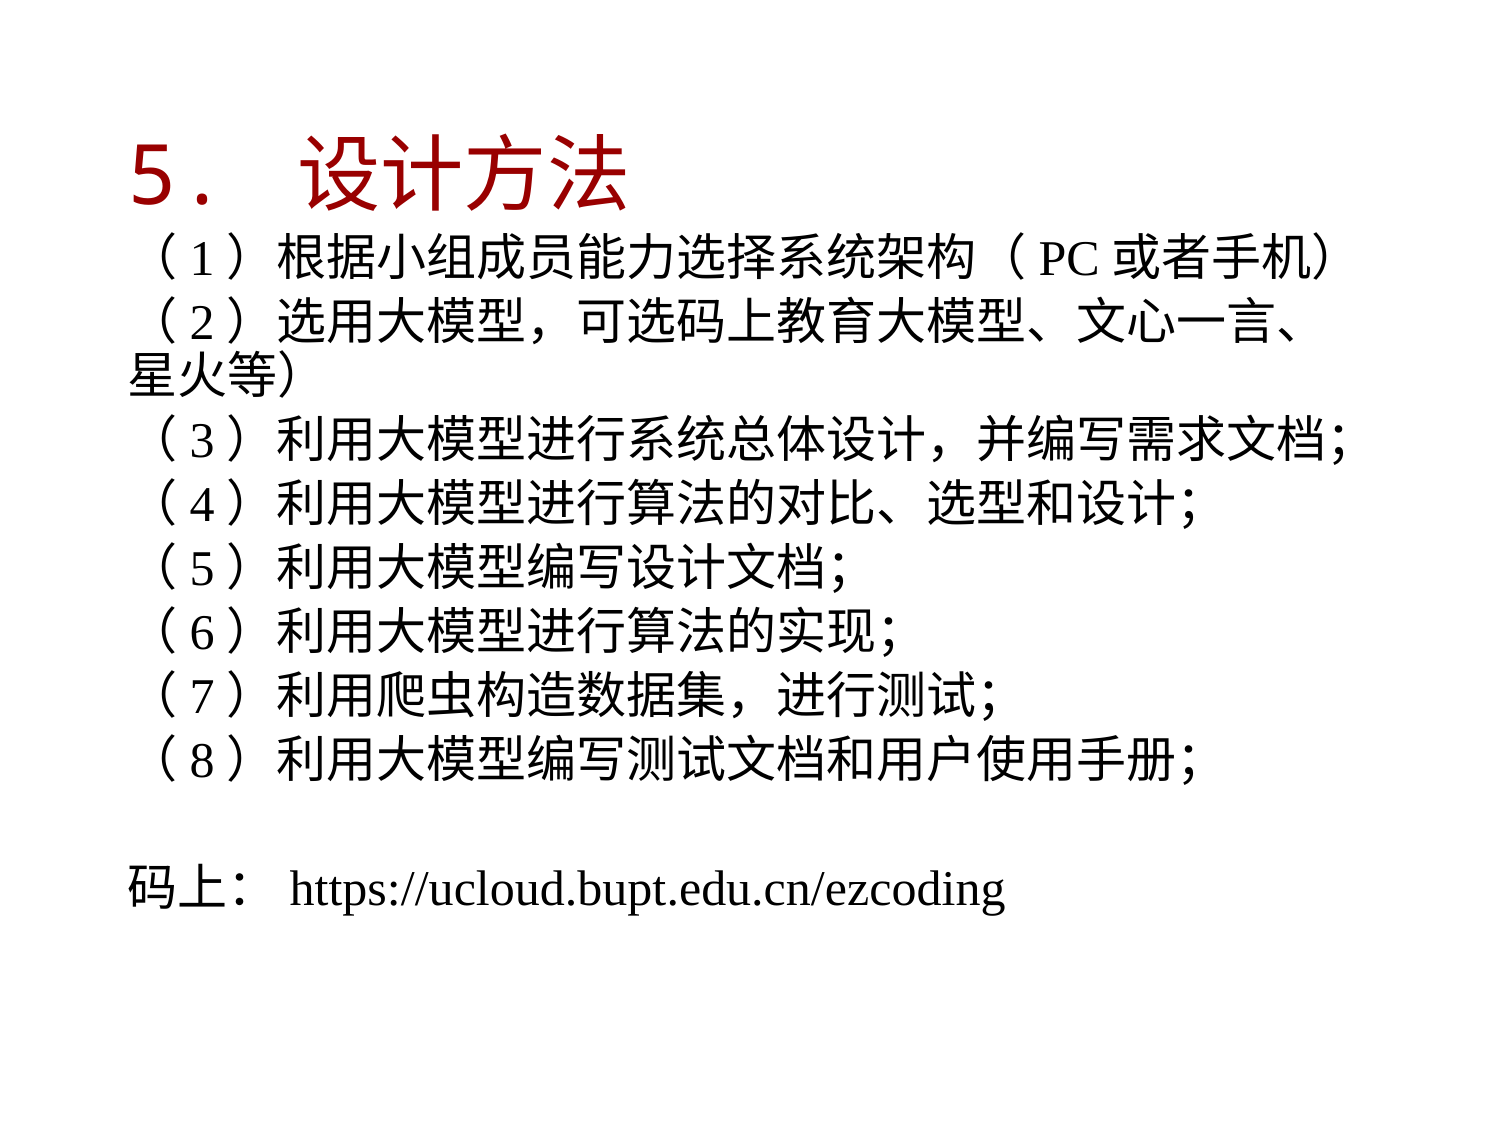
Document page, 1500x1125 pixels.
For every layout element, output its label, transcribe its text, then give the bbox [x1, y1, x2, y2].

list 5. 设计方法 （1）根据小组成员能力选择系统架构（PC或者手机） （2）选用大模型，可选码上教育大模型、文心一言、星火等） （3）利用大模型进行系统总体设计，并编写需求文档； （4）利用大模型进行算法的对比、选型和设计； （5）利用大模型编写设计文档； （6）利用大模型进行算法的实现； （7）利用爬虫构造数据集，进行测试； （8）利用大模型编写测试文档和用户使用手册； 码上：https://ucloud.bupt.edu.cn/ezcoding [112, 124, 1388, 1071]
